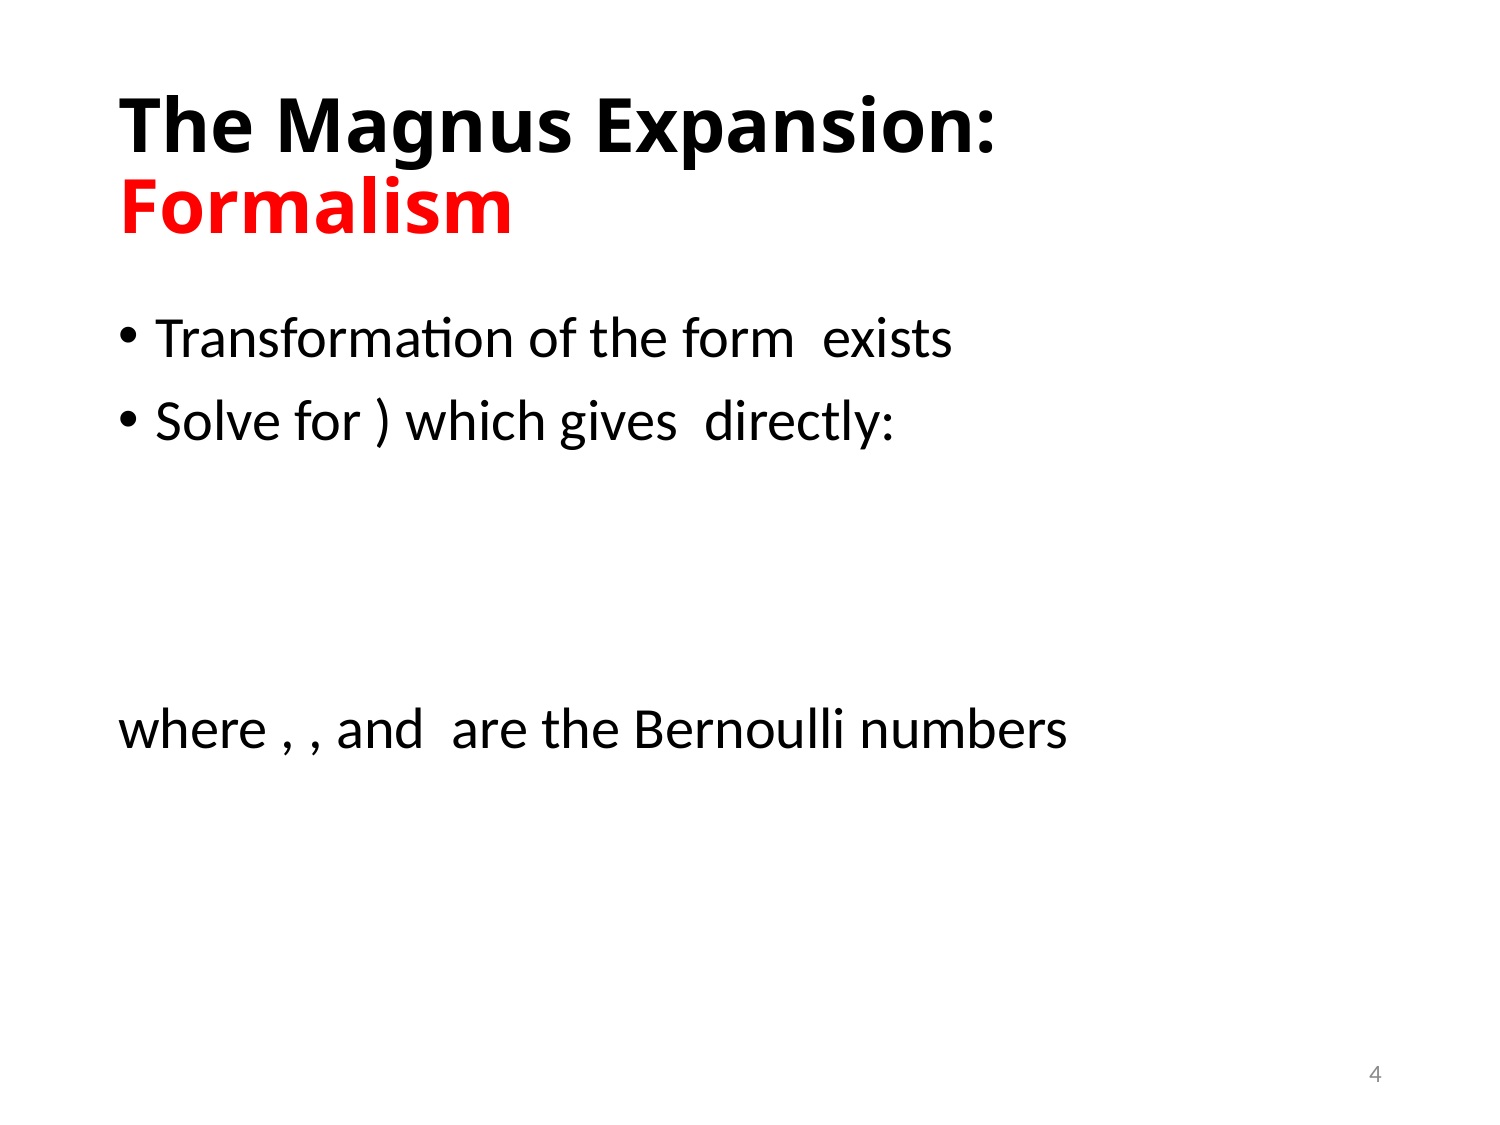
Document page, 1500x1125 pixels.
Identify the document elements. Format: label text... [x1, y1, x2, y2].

title The Magnus Expansion: Formalism [103, 59, 1397, 278]
slide_number 4 [1059, 1042, 1397, 1103]
